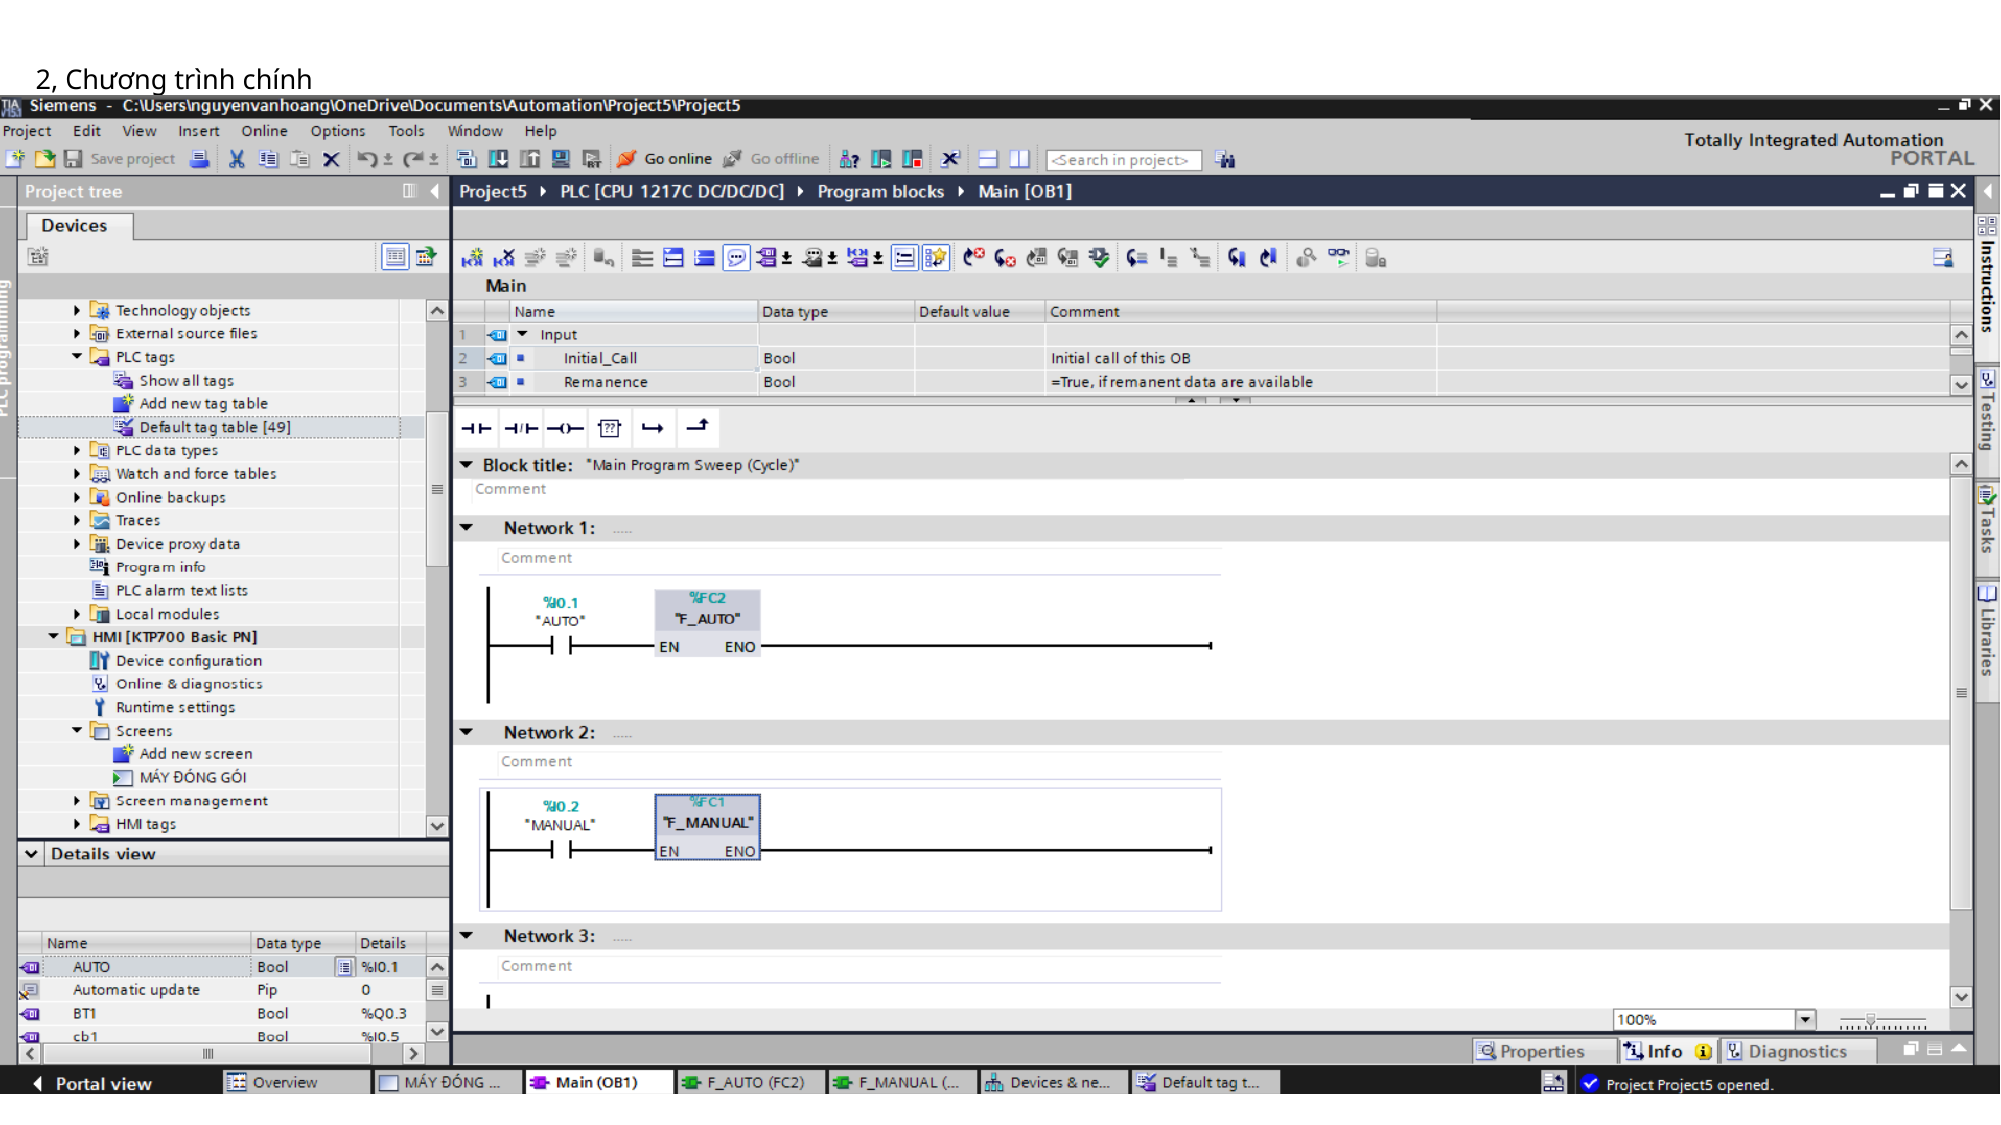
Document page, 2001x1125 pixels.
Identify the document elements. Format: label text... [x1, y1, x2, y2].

picture [0, 95, 2000, 1094]
title 2, Chương trình chính [20, 31, 1958, 95]
